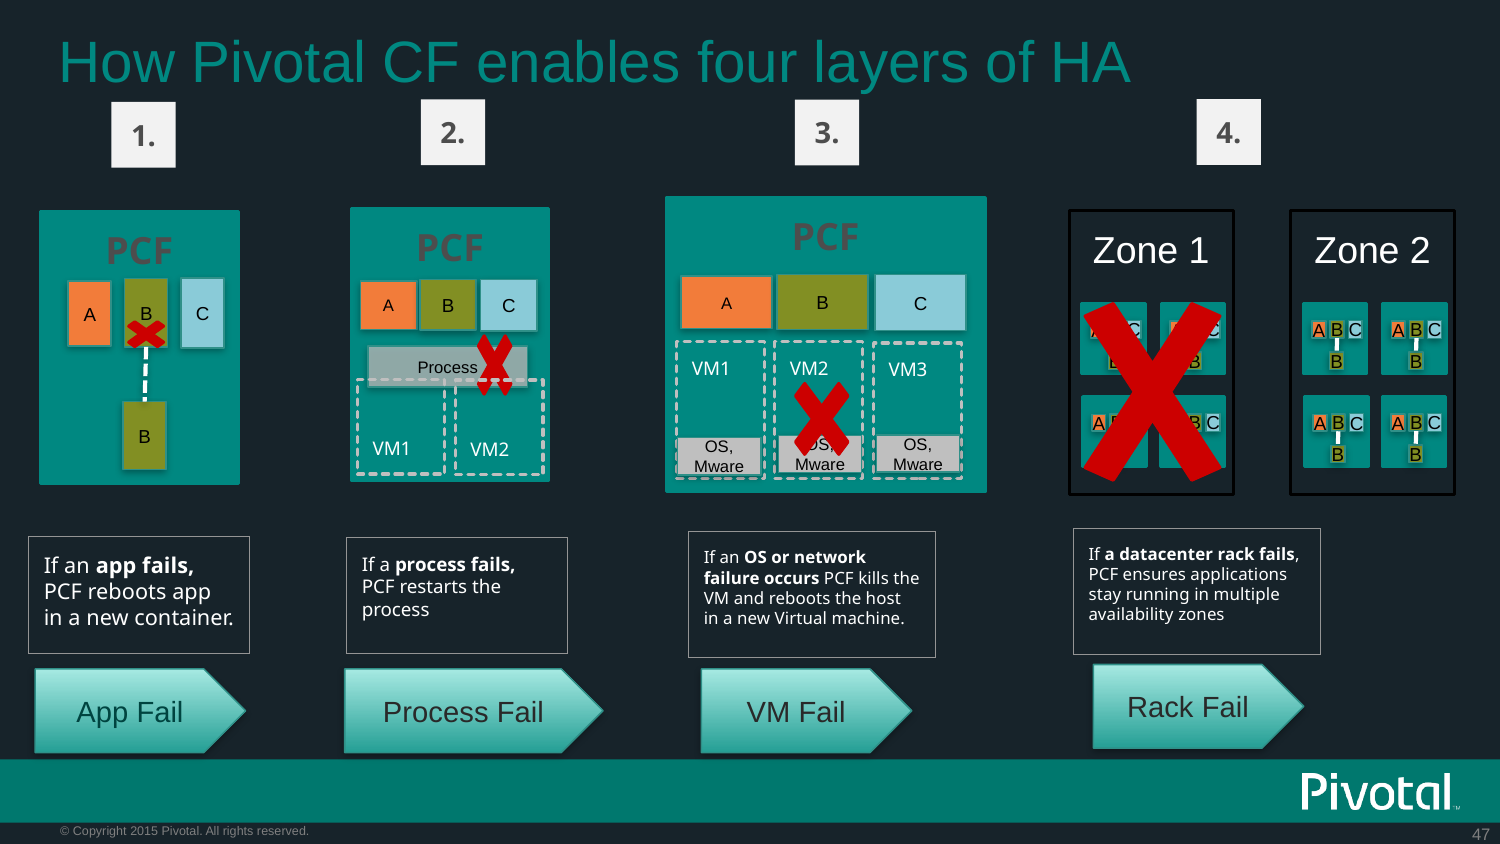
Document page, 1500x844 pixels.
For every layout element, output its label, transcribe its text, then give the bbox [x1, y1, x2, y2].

text_box 1. [111, 101, 176, 168]
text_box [344, 99, 604, 753]
text_box If an app fails, PCF reboots app in a new container. [28, 536, 250, 654]
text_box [40, 211, 239, 484]
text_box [1068, 98, 1455, 749]
picture [1302, 773, 1460, 810]
text_box App Fail [34, 668, 247, 754]
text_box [665, 99, 986, 753]
title How Pivotal CF enables four layers of HA [43, 9, 1301, 85]
